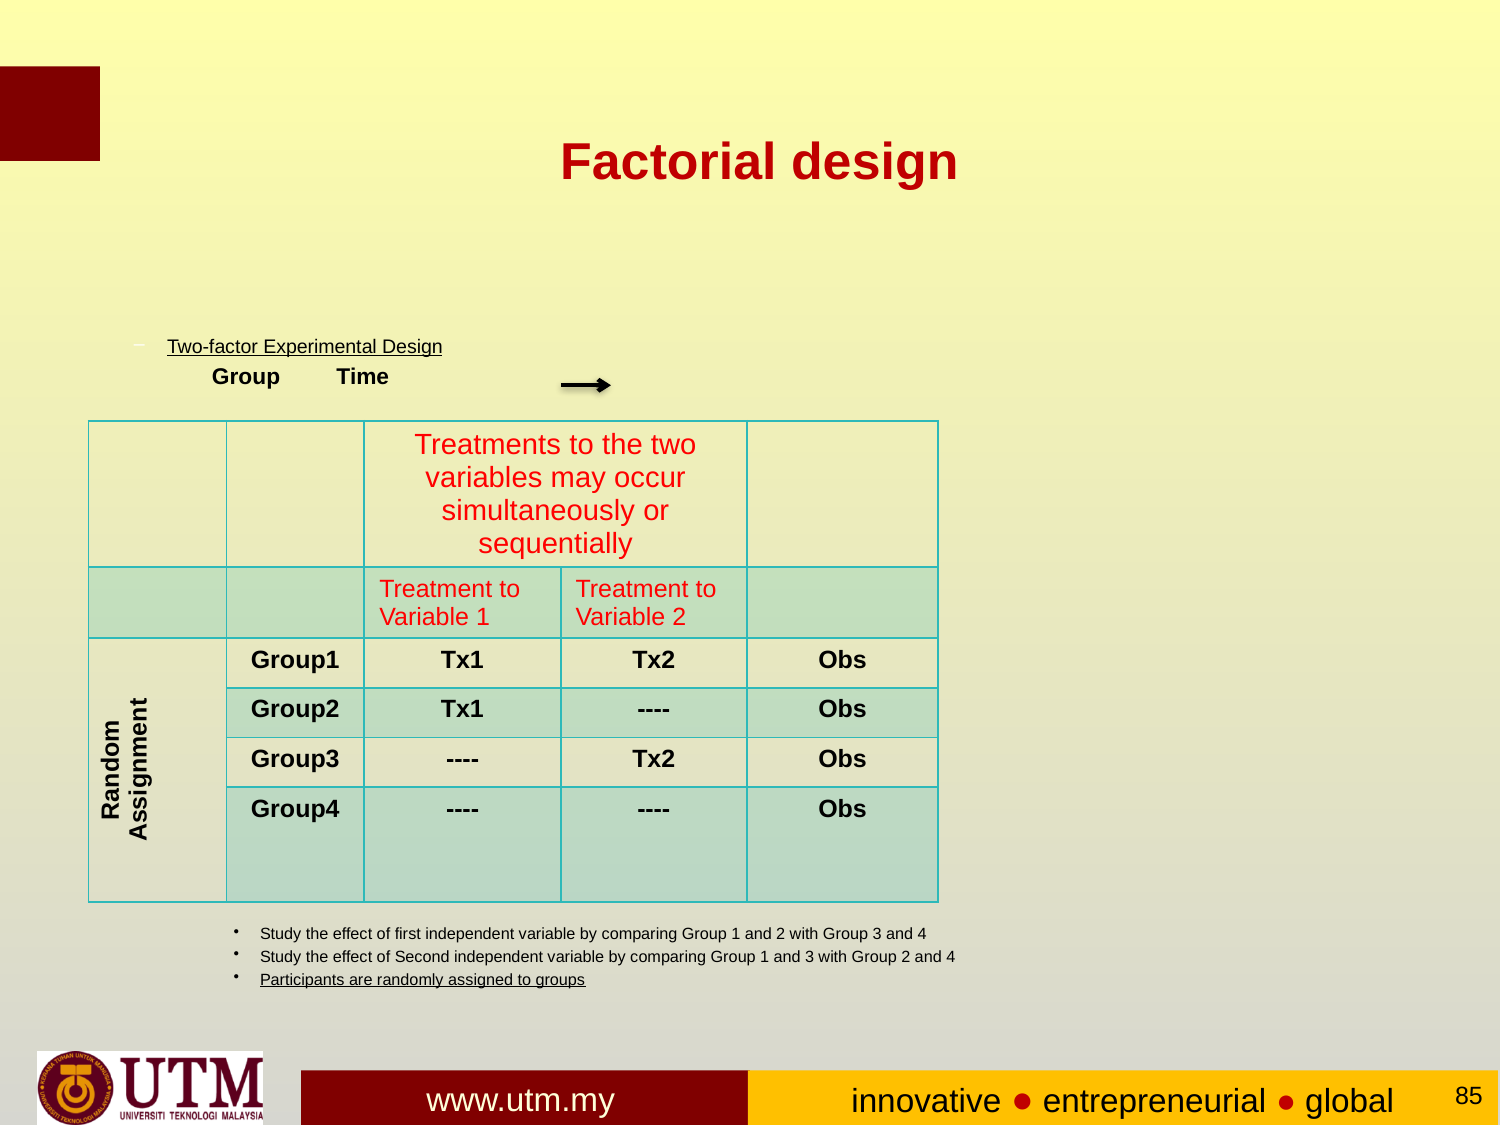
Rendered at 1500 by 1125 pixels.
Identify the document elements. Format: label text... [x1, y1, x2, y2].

picture [37, 1051, 263, 1125]
table_header Treatments to the two variables may occur simultaneously or sequentially [365, 422, 746, 566]
table_cell Tx2 [562, 738, 746, 786]
table_cell [227, 568, 363, 637]
title Factorial design [112, 99, 1388, 288]
table_cell ---- [365, 738, 560, 786]
list Two-factor Experimental Design Group Time Study the effect of first independent variable by comparing Group 1 and 2 with Group 3 and 4 Study the effect of Second independent variable by comparing Group 1 and 3 with Group 2 and 4 Participants are randomly assigned to groups [111, 326, 1388, 1002]
table_cell Obs [748, 788, 937, 901]
table_cell Group1 [227, 639, 363, 687]
table_cell Group2 [227, 689, 363, 737]
table_cell Group4 [227, 788, 363, 901]
table_cell Tx1 [365, 689, 560, 737]
table_header [227, 422, 363, 566]
table_cell Treatment to Variable 2 [562, 568, 746, 637]
table_header [748, 422, 937, 566]
table_cell Obs [748, 639, 937, 687]
table_cell [89, 568, 226, 637]
table_cell Treatment to Variable 1 [365, 568, 560, 637]
table_cell Obs [748, 689, 937, 737]
table_header [89, 422, 226, 566]
table_cell Random Assignment [89, 639, 226, 901]
table_cell ---- [562, 788, 746, 901]
table_cell [748, 568, 937, 637]
table_cell ---- [365, 788, 560, 901]
table_cell Obs [748, 738, 937, 786]
table_cell Tx2 [562, 639, 746, 687]
table_cell Group3 [227, 738, 363, 786]
table_cell ---- [562, 689, 746, 737]
table_cell Tx1 [365, 639, 560, 687]
